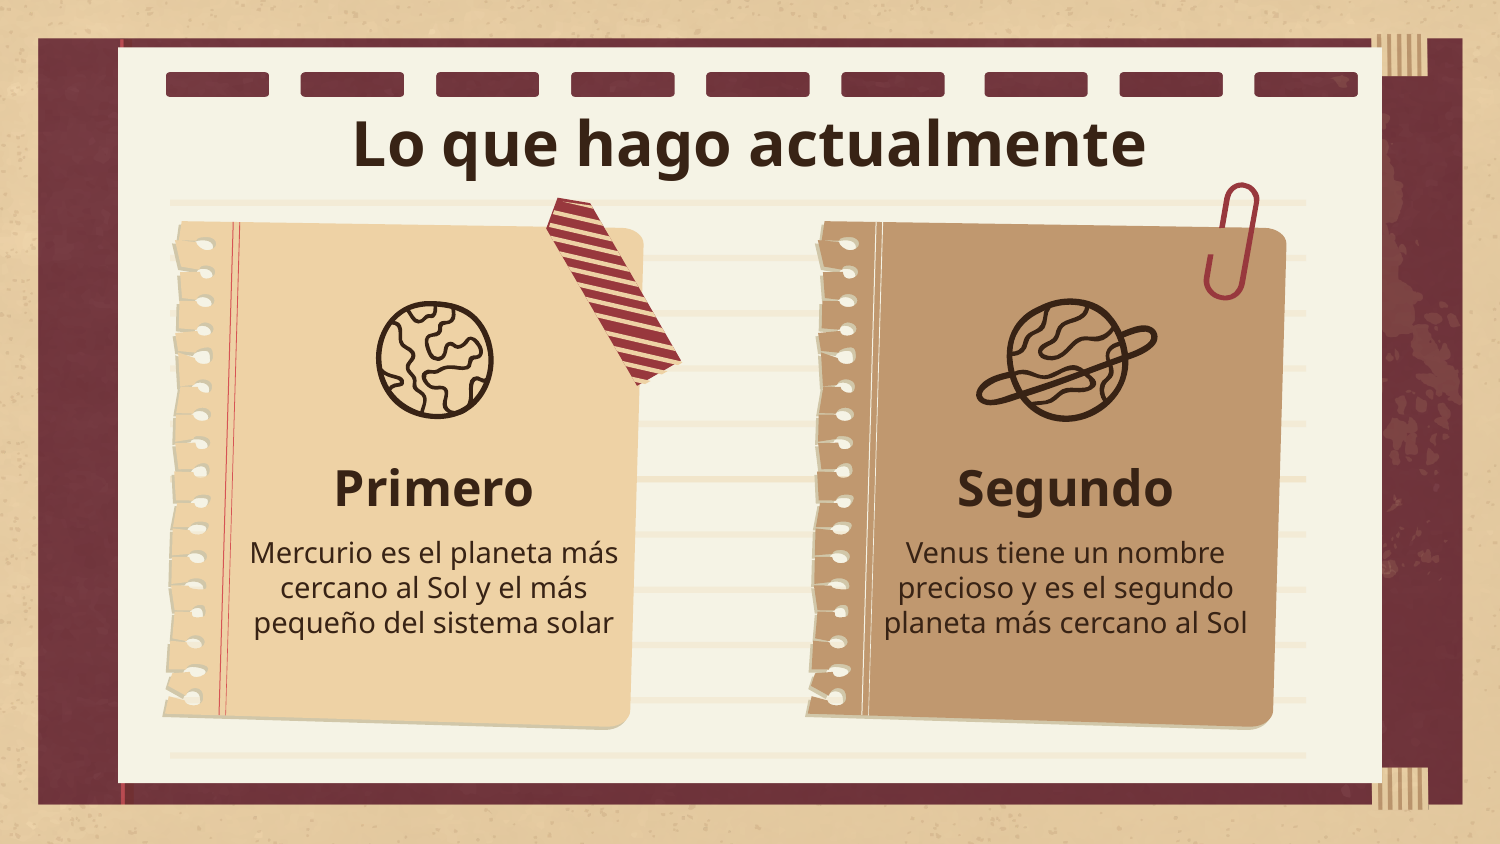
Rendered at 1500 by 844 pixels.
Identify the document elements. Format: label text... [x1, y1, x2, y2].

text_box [371, 300, 497, 420]
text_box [161, 220, 644, 731]
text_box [972, 298, 1160, 423]
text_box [535, 184, 683, 389]
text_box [804, 220, 1287, 731]
picture [0, 0, 1500, 844]
title Lo que hago actualmente [118, 88, 1382, 167]
text_box [1220, 182, 1260, 219]
